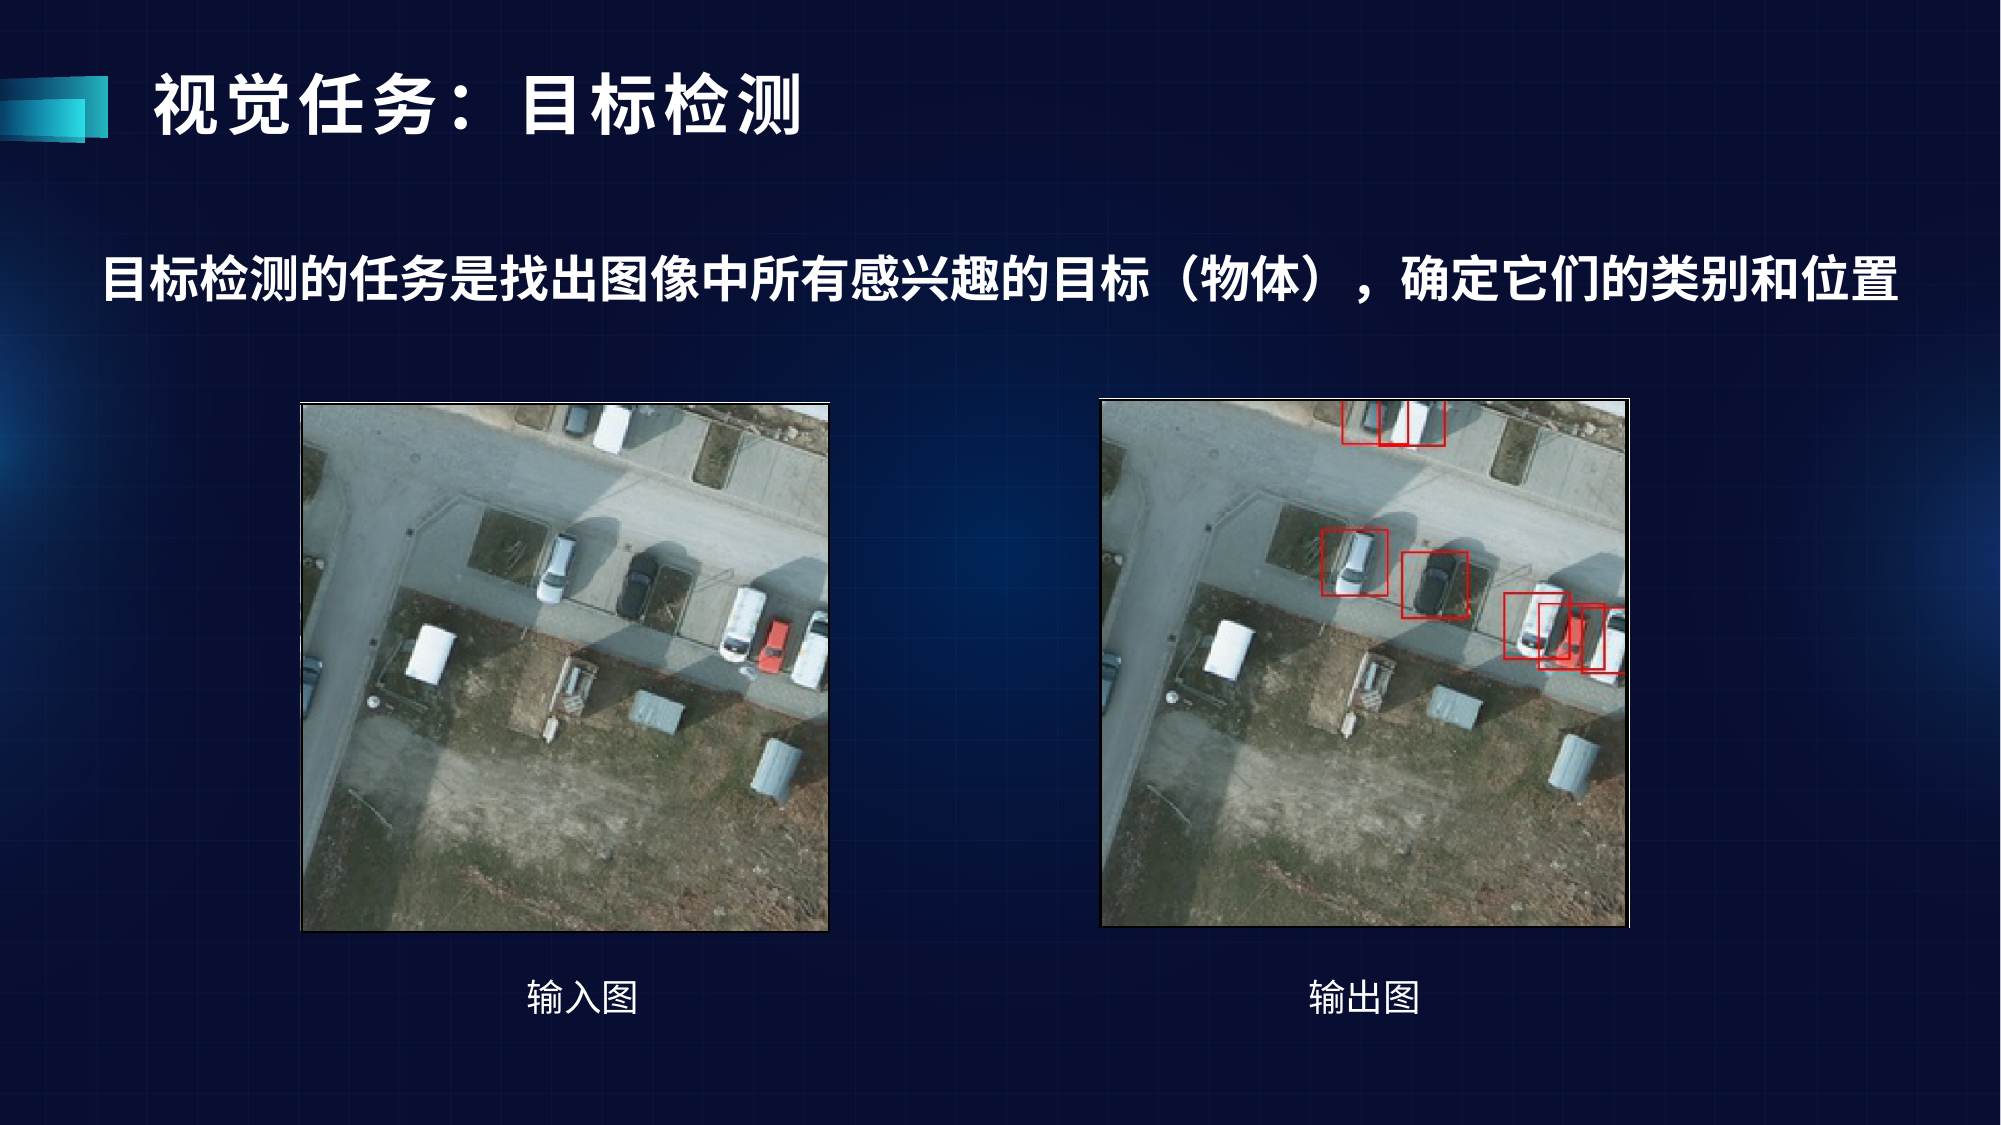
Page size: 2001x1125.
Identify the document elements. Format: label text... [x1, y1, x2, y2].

picture [0, 0, 2001, 1125]
text_box 输出图 [1293, 966, 1436, 1027]
text_box 目标检测的任务是找出图像中所有感兴趣的目标（物体），确定它们的类别和位置 [85, 239, 1915, 315]
text_box 输入图 [512, 966, 655, 1027]
text_box 01 [77, 99, 85, 138]
title 视觉任务：目标检测 [137, 63, 1863, 153]
